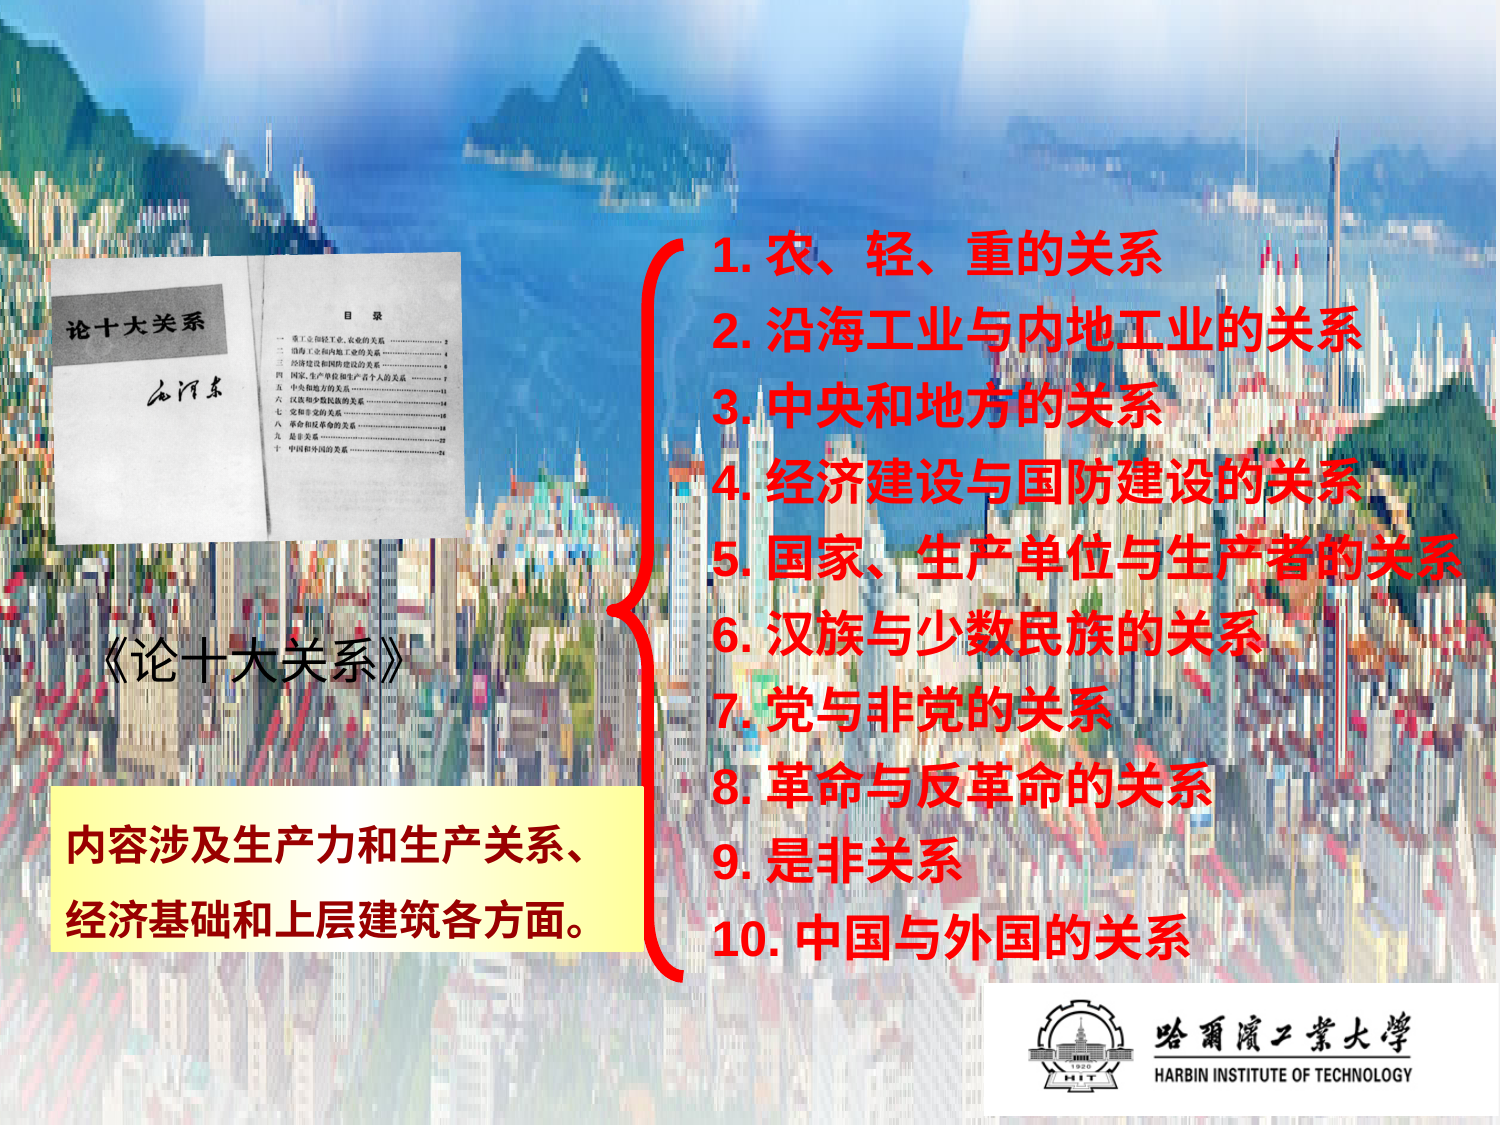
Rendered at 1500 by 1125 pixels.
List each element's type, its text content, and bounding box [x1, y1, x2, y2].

picture [0, 0, 1500, 1125]
text_box 1.农、轻、重的关系 2.沿海工业与内地工业的关系 3.中央和地方的关系 4.经济建设与国防建设的关系 5.国家、生产单位与生产者的关系 6.汉族与少数民族的关系 7.党与非党的关系 8.革命与反革命的关系 9.是非关系 10.中国与外国的关系 [696, 209, 1486, 1001]
text_box [612, 244, 684, 977]
list 《论十大关系》 [64, 621, 487, 720]
text_box 内容涉及生产力和生产关系、经济基础和上层建筑各方面。 [50, 786, 644, 952]
